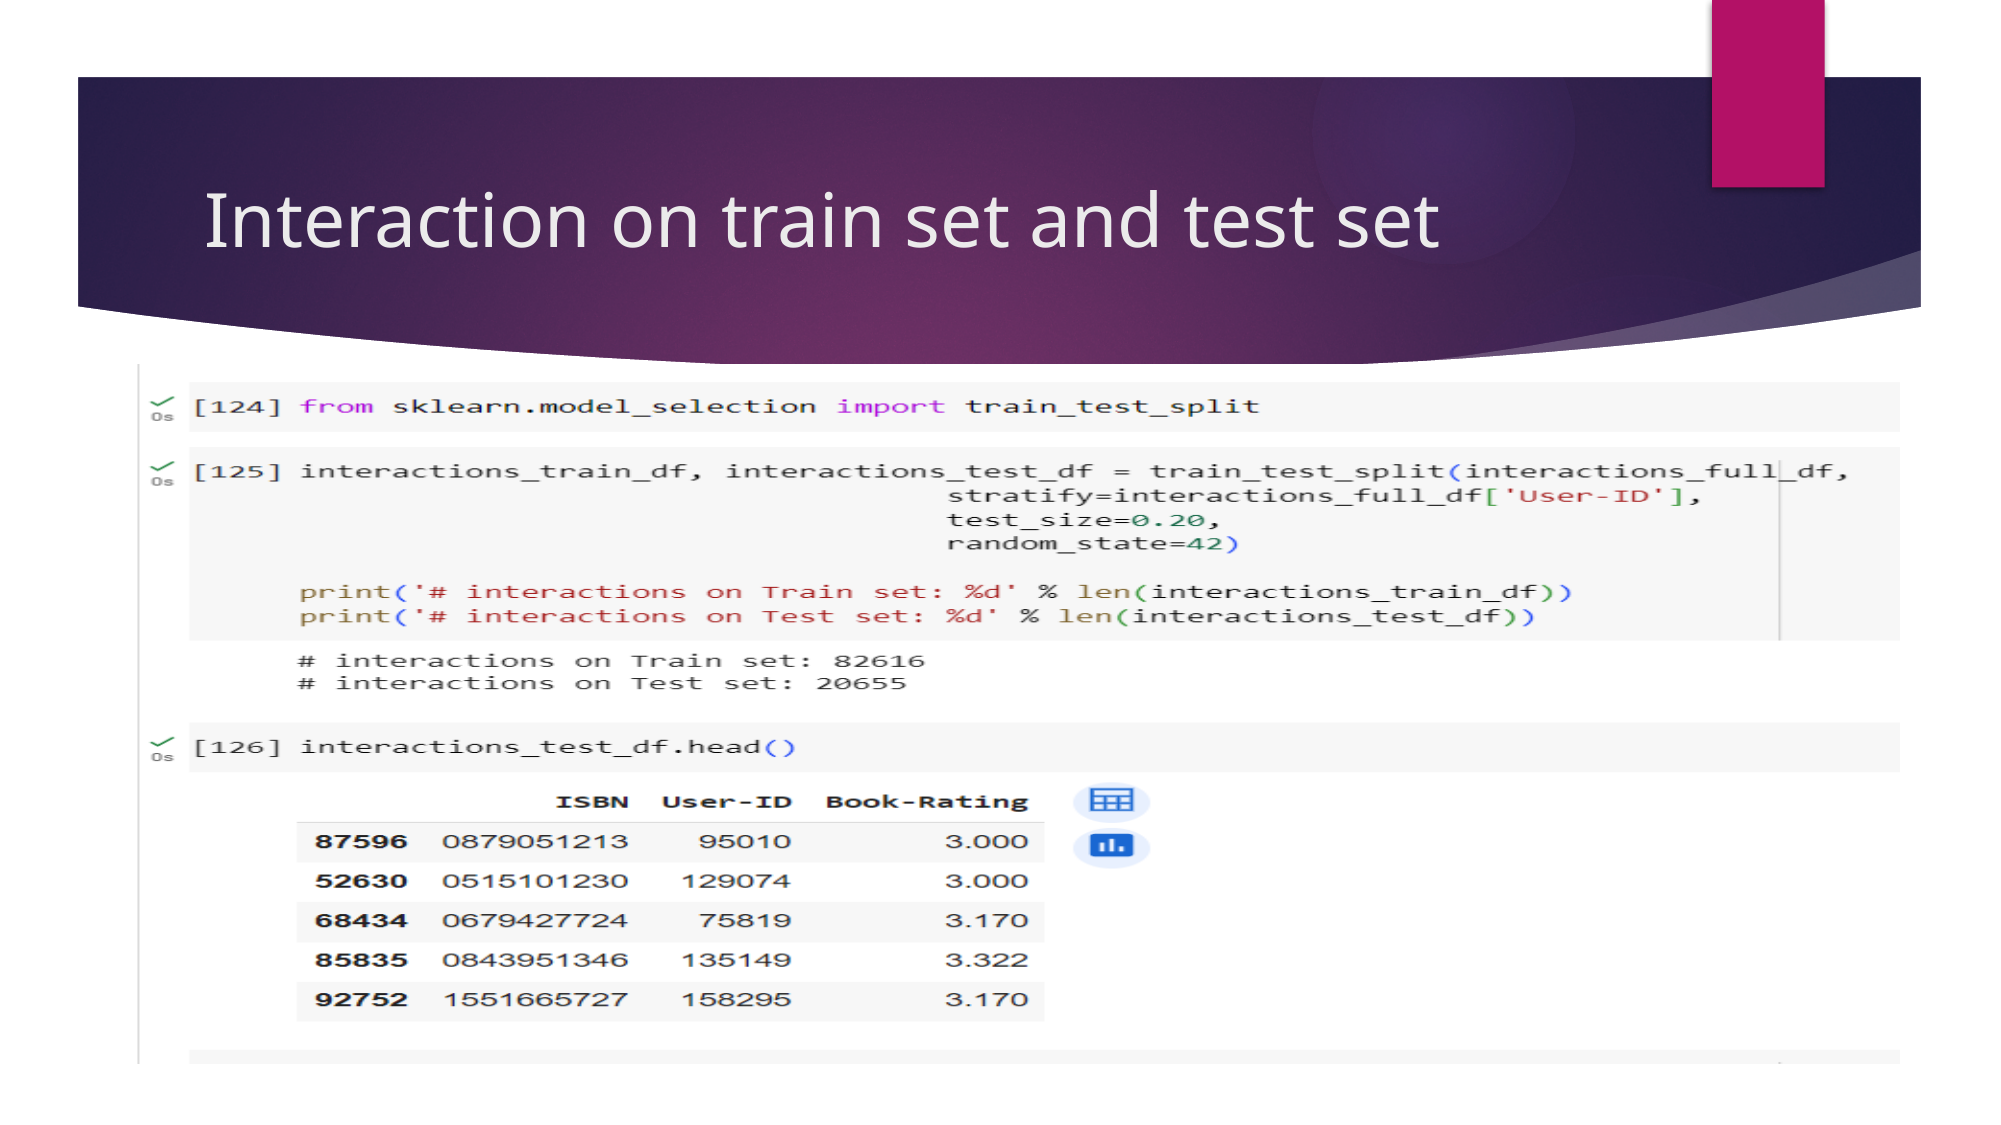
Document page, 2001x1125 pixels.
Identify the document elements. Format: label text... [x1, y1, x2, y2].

title Interaction on train set and test set [189, 159, 1627, 276]
picture [136, 364, 1901, 1064]
